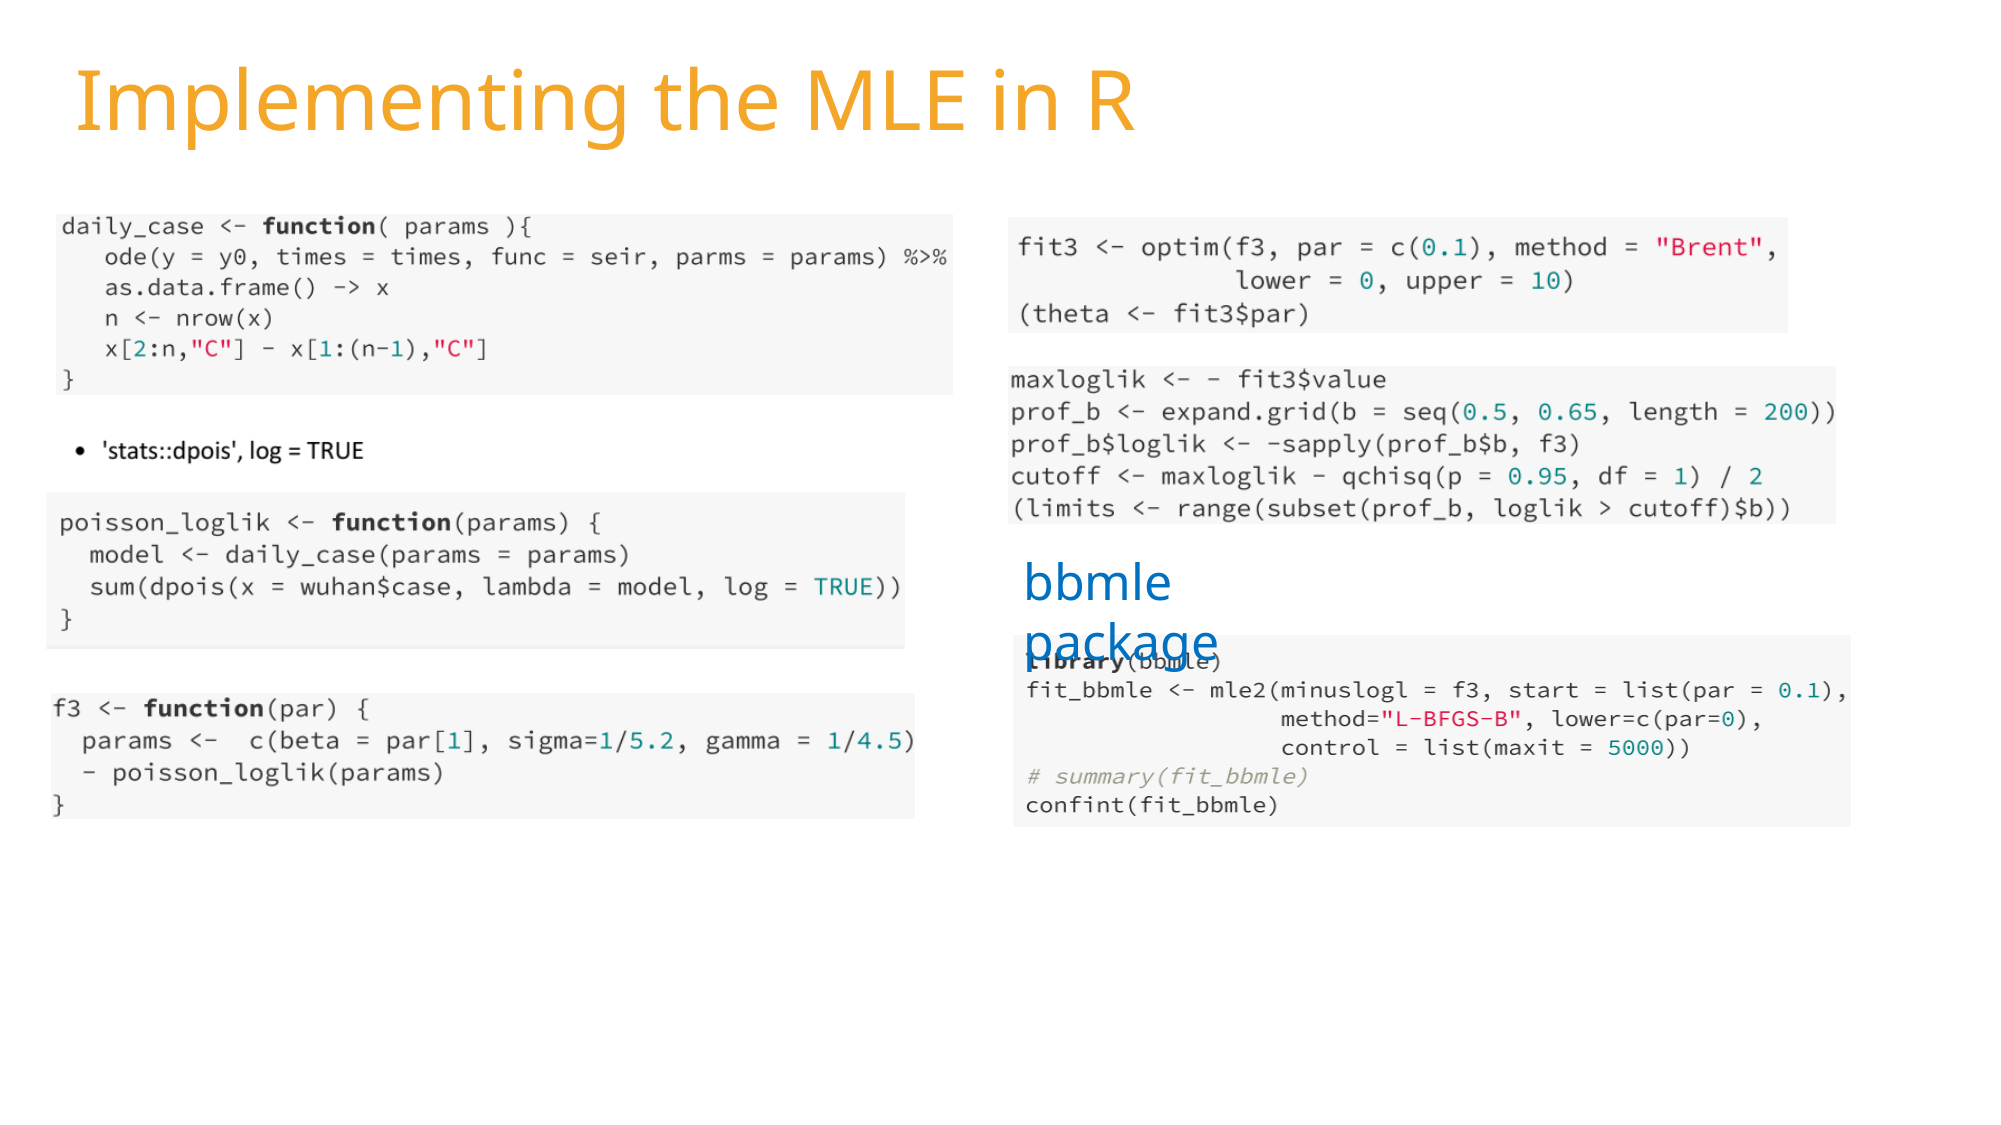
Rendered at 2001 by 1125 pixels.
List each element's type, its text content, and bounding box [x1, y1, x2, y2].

picture [1008, 217, 1788, 333]
picture [1008, 633, 1851, 827]
picture [1008, 366, 1836, 525]
picture [41, 432, 905, 649]
picture [56, 214, 953, 395]
text_box Implementing the MLE in R [60, 6, 2000, 201]
text_box bbmle package [1008, 542, 1315, 633]
picture [51, 693, 915, 820]
